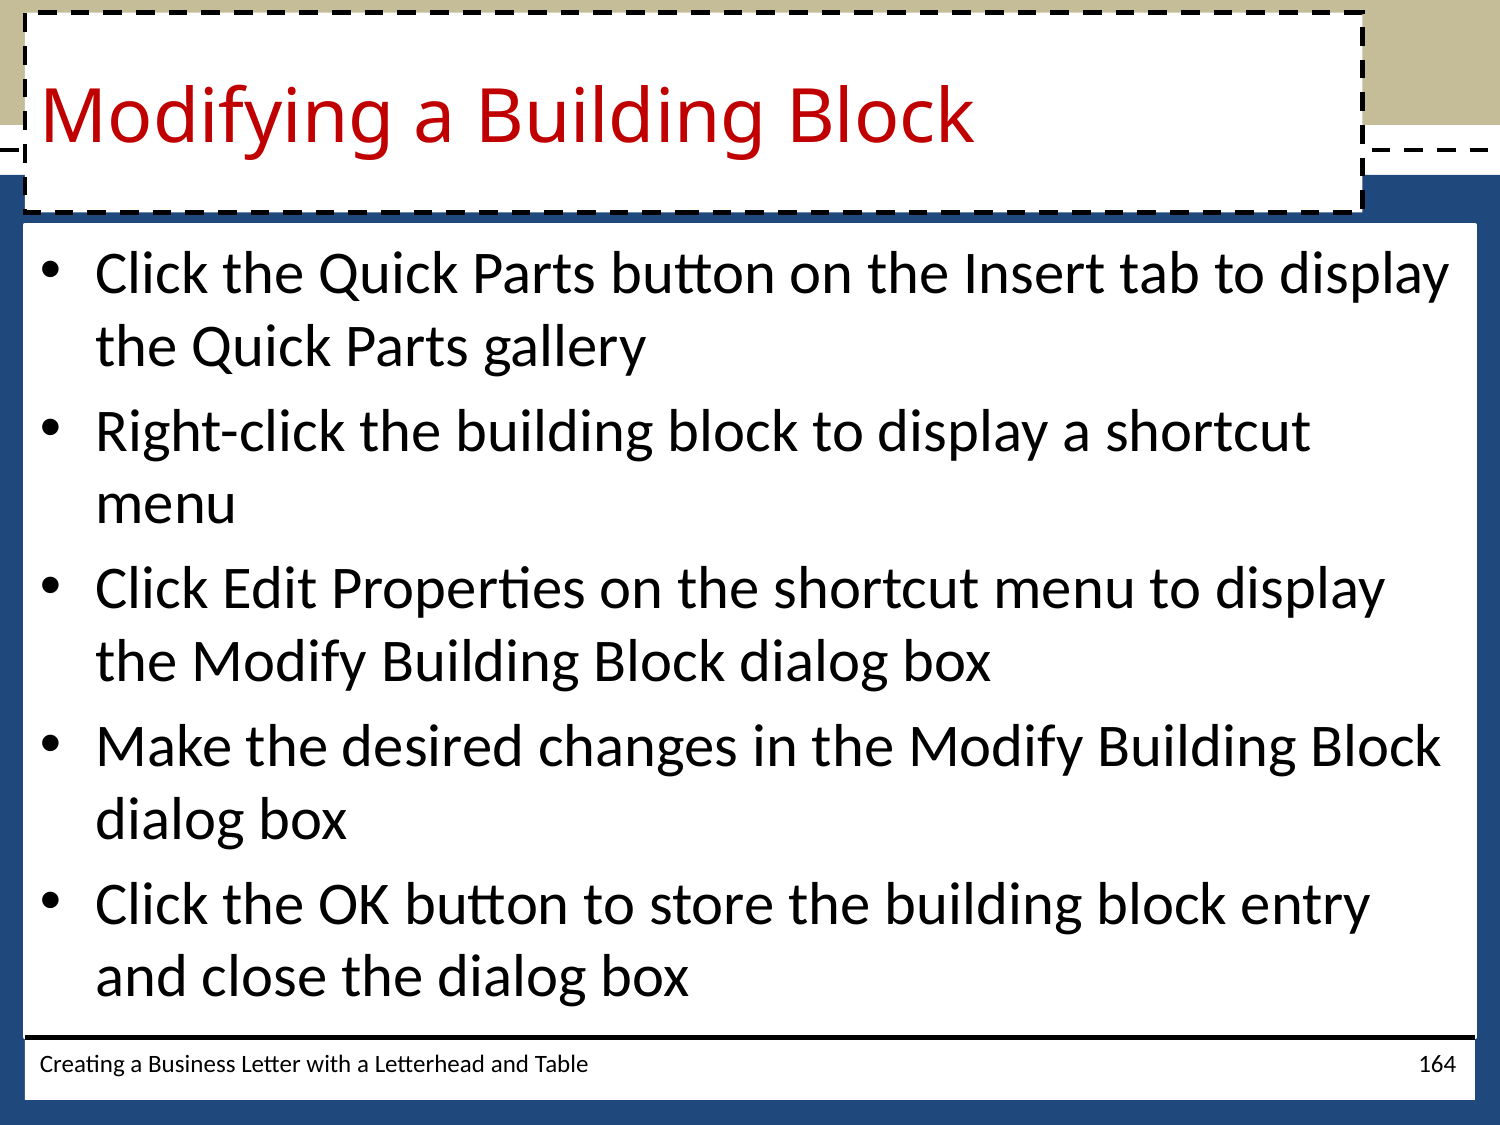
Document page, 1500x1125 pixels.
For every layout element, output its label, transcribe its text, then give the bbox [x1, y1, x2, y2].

footer Creating a Business Letter with a Letterhead and Table [24, 1040, 1400, 1100]
title Modifying a Building Block [23, 10, 1365, 215]
slide_number 164 [1400, 1040, 1475, 1100]
list Click the Quick Parts button on the Insert tab to display the Quick Parts gallery Right-click the building block to display a shortcut menu Click Edit Properties on the shortcut menu to display the Modify Building Block dialog box Make the desired changes in the Modify Building Block dialog box Click the OK button to store the building block entry and close the dialog box [24, 224, 1476, 1024]
